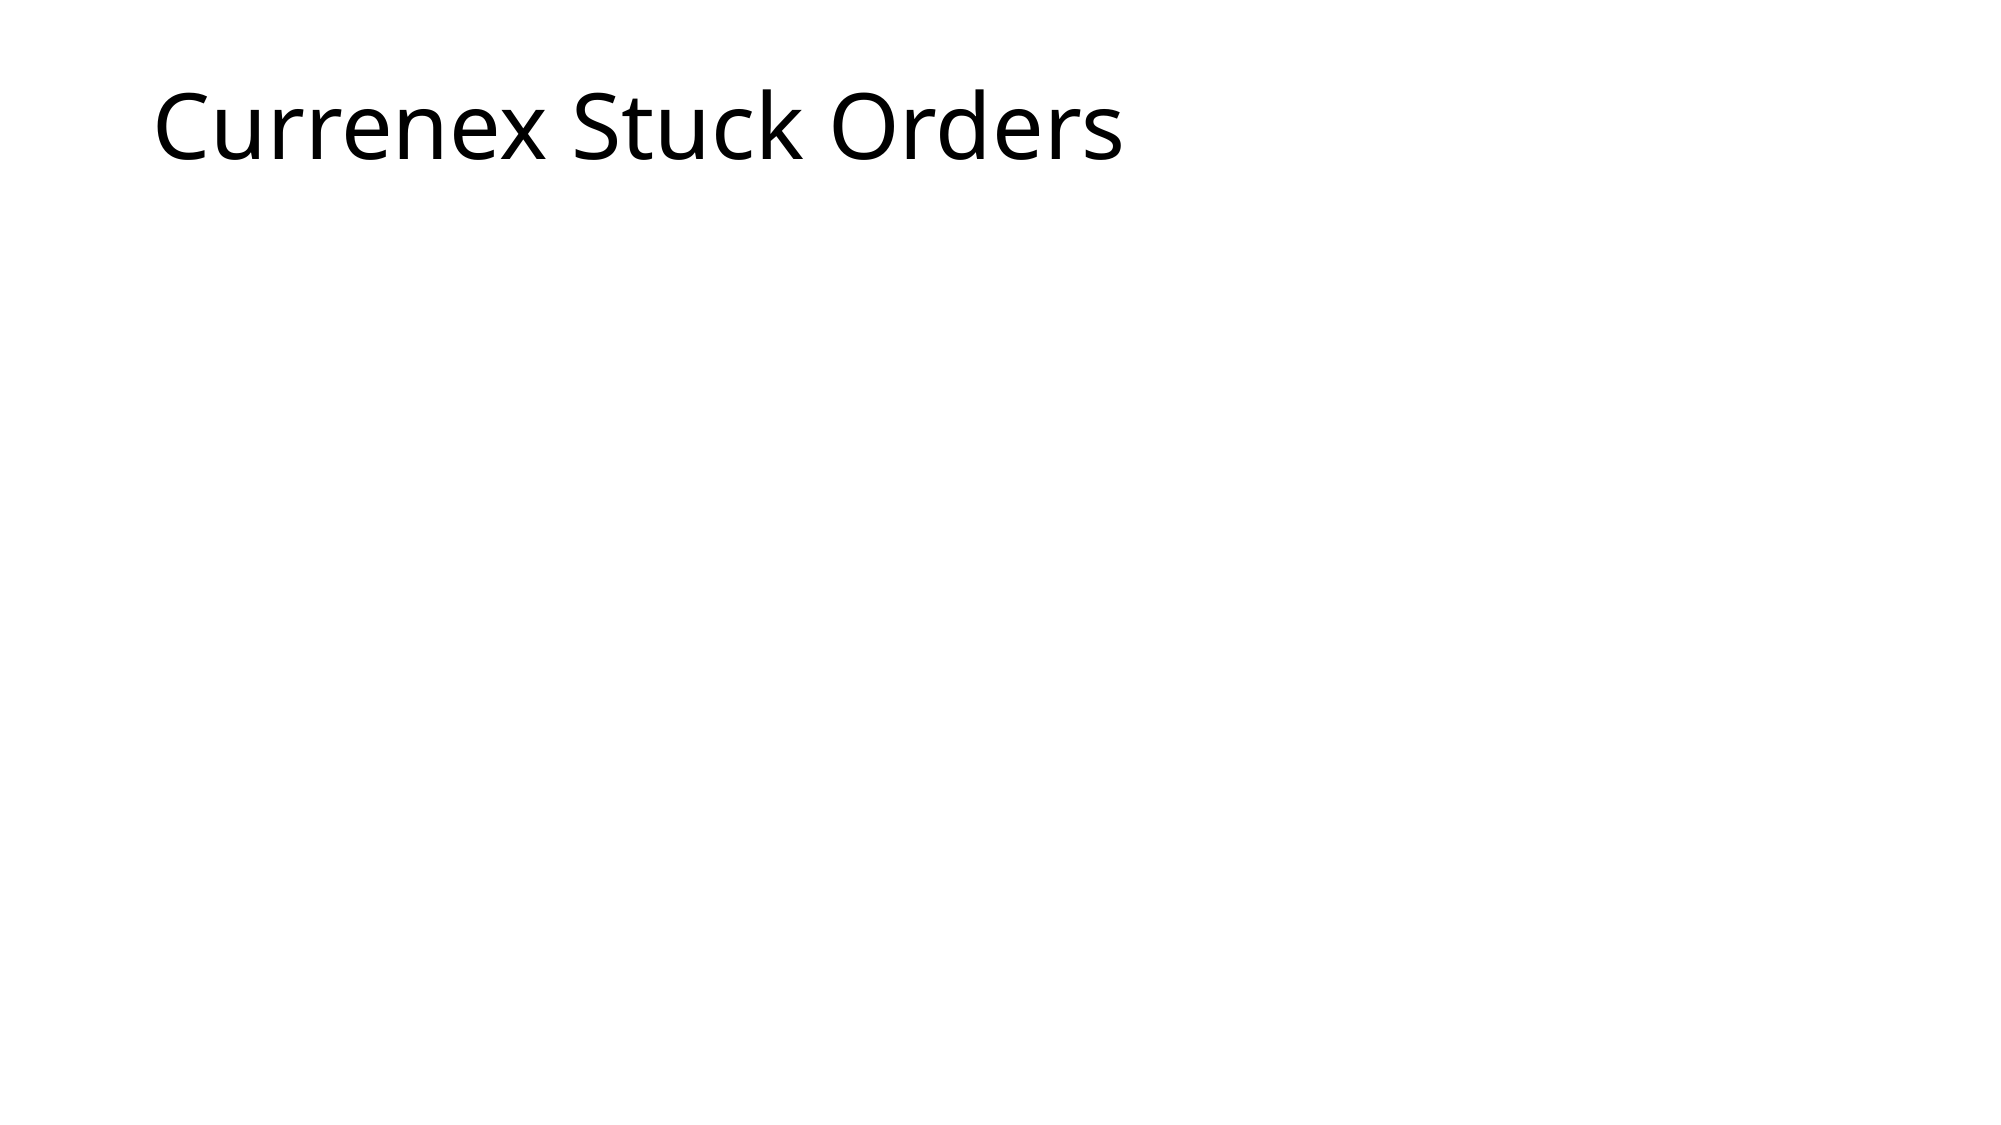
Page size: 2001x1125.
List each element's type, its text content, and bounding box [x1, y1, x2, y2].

title Currenex Stuck Orders [137, 59, 1863, 201]
